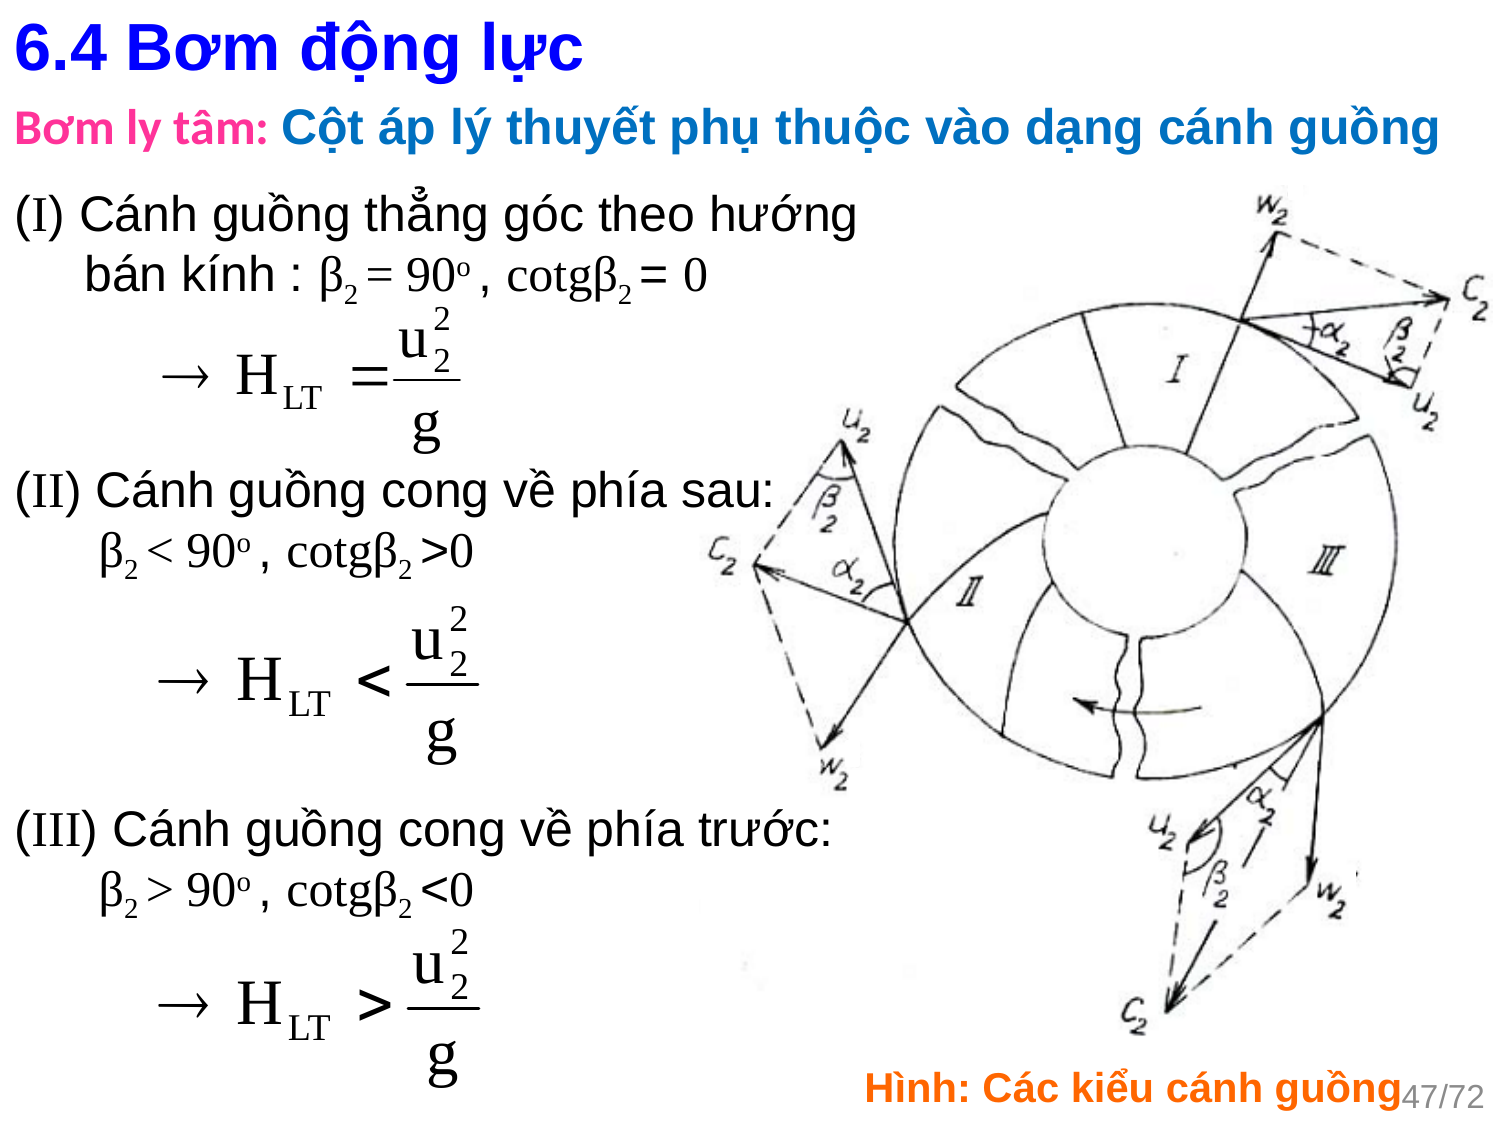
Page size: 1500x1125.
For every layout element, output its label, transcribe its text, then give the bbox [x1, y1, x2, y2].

text_box 47/72 [1149, 1065, 1500, 1125]
text_box 6.4 Bơm động lực [0, 0, 1500, 87]
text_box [149, 587, 491, 777]
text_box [149, 910, 491, 1101]
text_box Hình: Các kiểu cánh guồng [849, 1053, 1418, 1119]
text_box (III) Cánh guồng cong về phía trước: β2 > 90o , cotgβ2 <0 [0, 788, 694, 932]
text_box (II) Cánh guồng cong về phía sau: β2 < 90o , cotgβ2 >0 [0, 449, 694, 593]
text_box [154, 289, 471, 466]
text_box Bơm ly tâm: Cột áp lý thuyết phụ thuộc vào dạng cánh guồng [0, 87, 1500, 163]
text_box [699, 174, 1494, 1038]
text_box (I) Cánh guồng thẳng góc theo hướng bán kính : β2 = 90o , cotgβ2 = 0 [0, 174, 698, 318]
